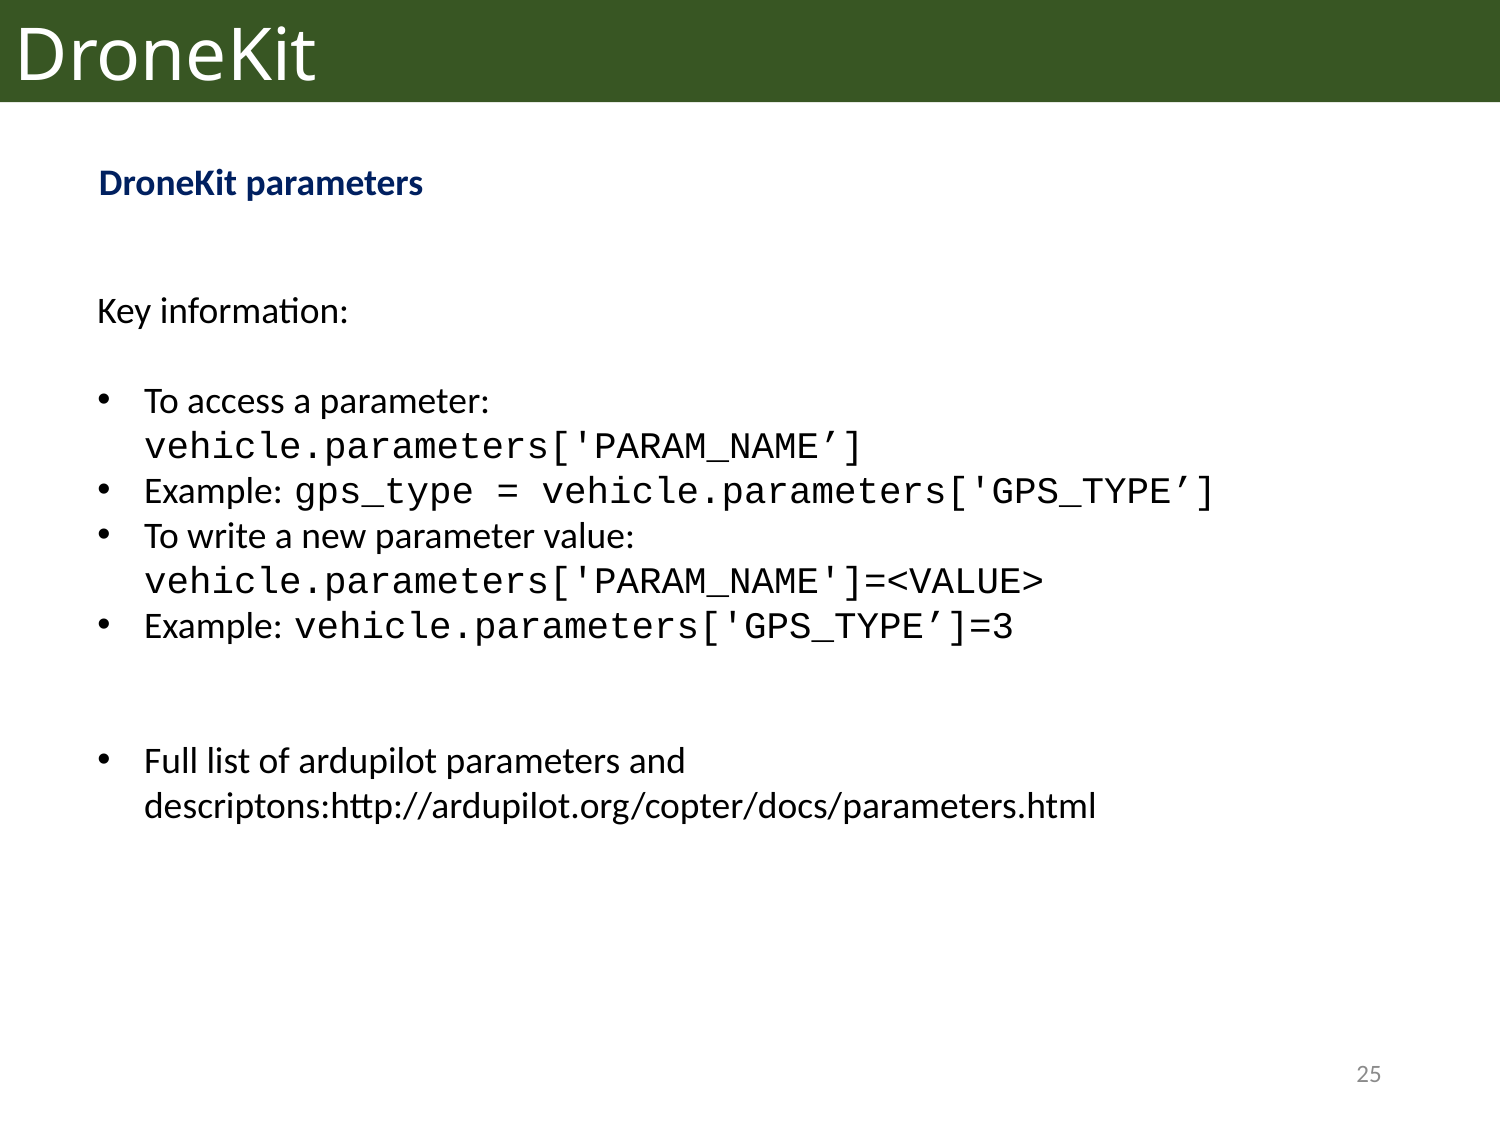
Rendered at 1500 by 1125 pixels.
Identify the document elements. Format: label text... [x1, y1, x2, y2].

text_box Key information: To access a parameter: vehicle.parameters['PARAM_NAME’] Example: gps_type = vehicle.parameters['GPS_TYPE’] To write a new parameter value: vehicle.parameters['PARAM_NAME']=<VALUE> Example: vehicle.parameters['GPS_TYPE’]=3 Full list of ardupilot parameters and descriptons:http://ardupilot.org/copter/docs/parameters.html [82, 278, 1361, 834]
text_box DroneKit parameters [84, 150, 439, 256]
slide_number 25 [1059, 1042, 1397, 1103]
text_box DroneKit [0, 0, 1500, 103]
